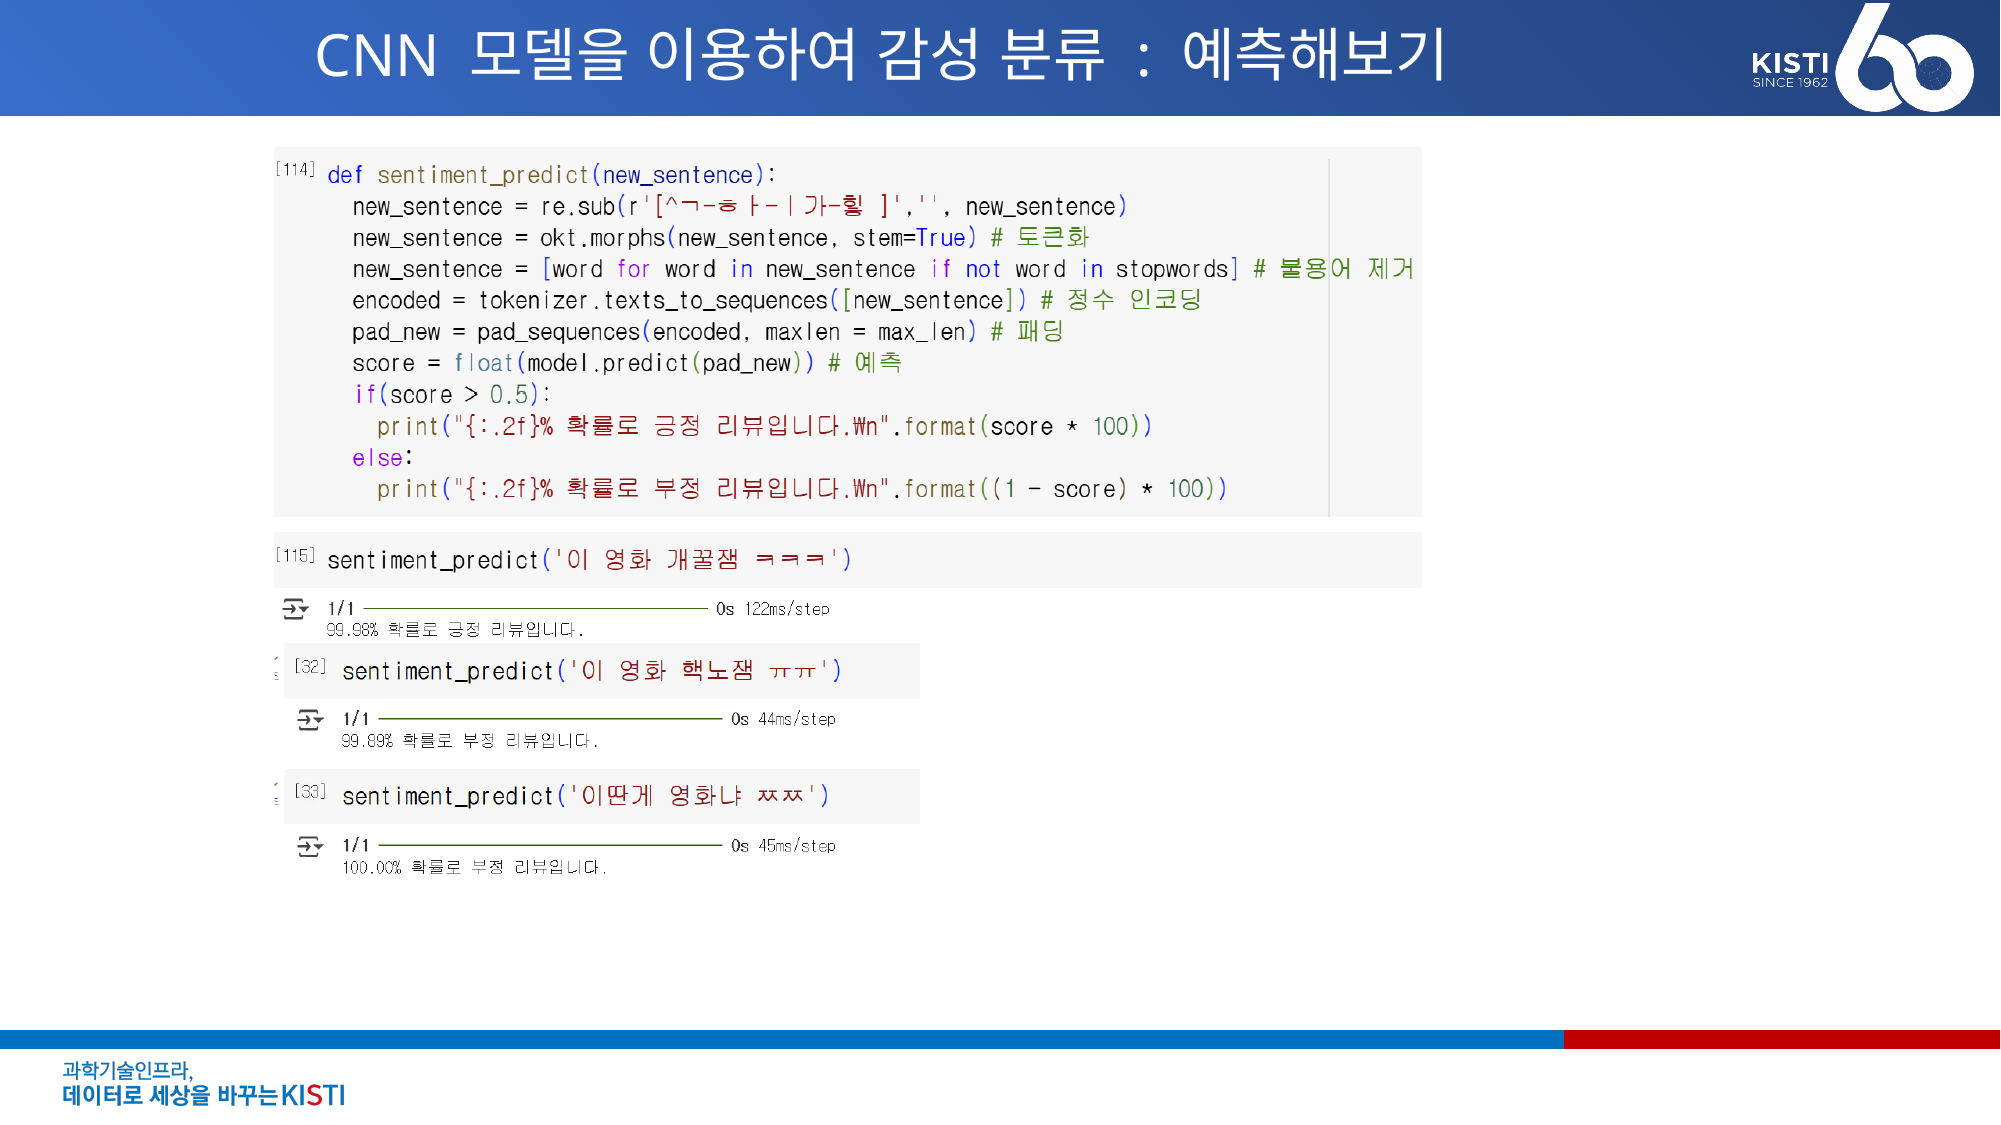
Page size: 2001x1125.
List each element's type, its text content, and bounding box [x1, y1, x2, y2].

picture [1753, 3, 1974, 112]
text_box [274, 143, 1422, 898]
title CNN 모델을 이용하여 감성 분류 : 예측해보기 [53, 1, 1728, 114]
picture [63, 1061, 344, 1106]
